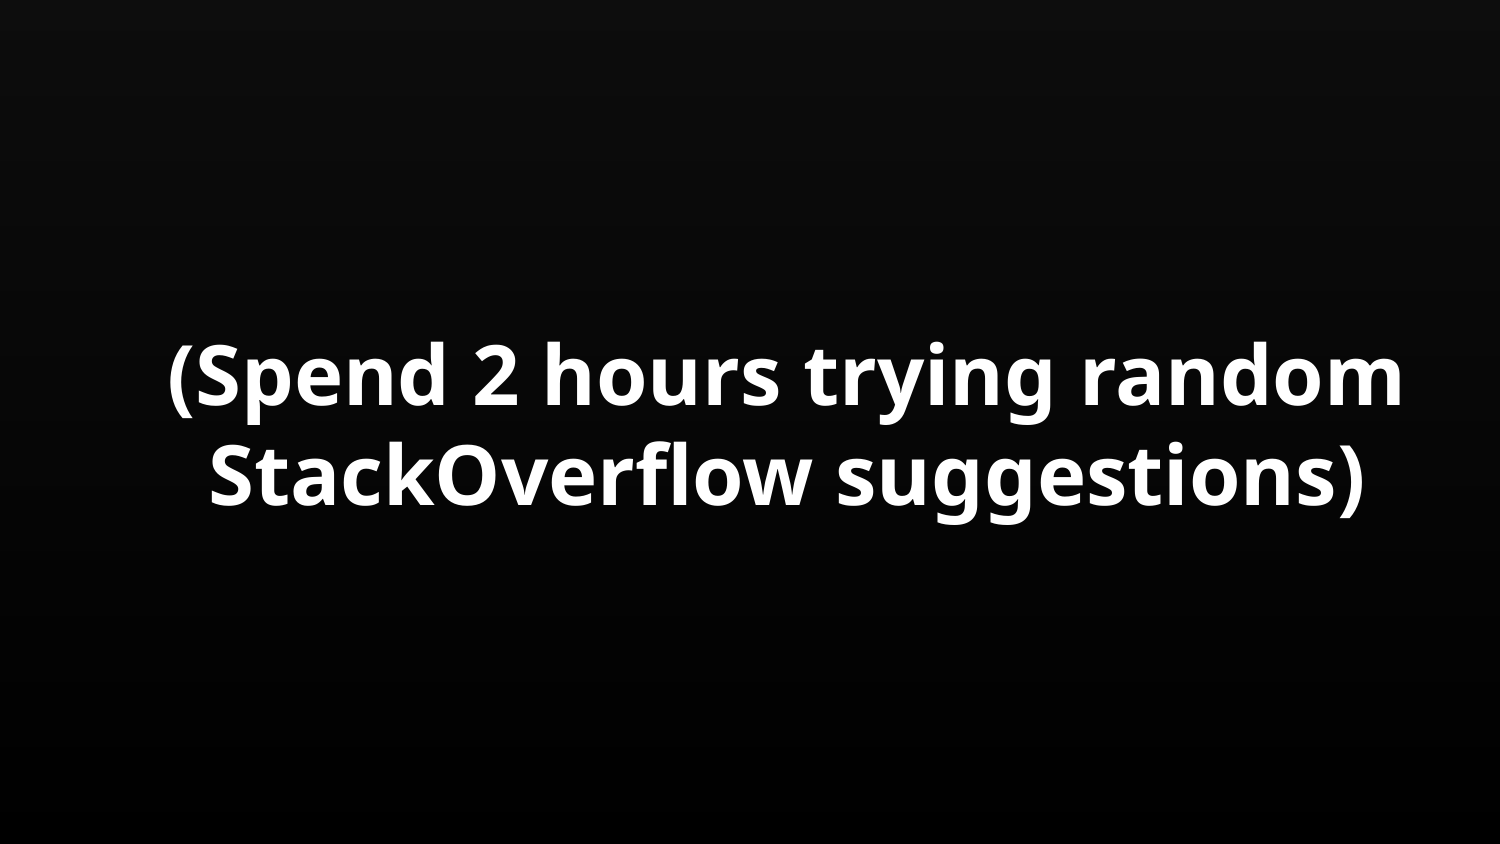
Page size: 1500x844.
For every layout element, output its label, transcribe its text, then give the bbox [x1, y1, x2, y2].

text_box (Spend 2 hours trying random StackOverflow suggestions) [0, 205, 1500, 639]
